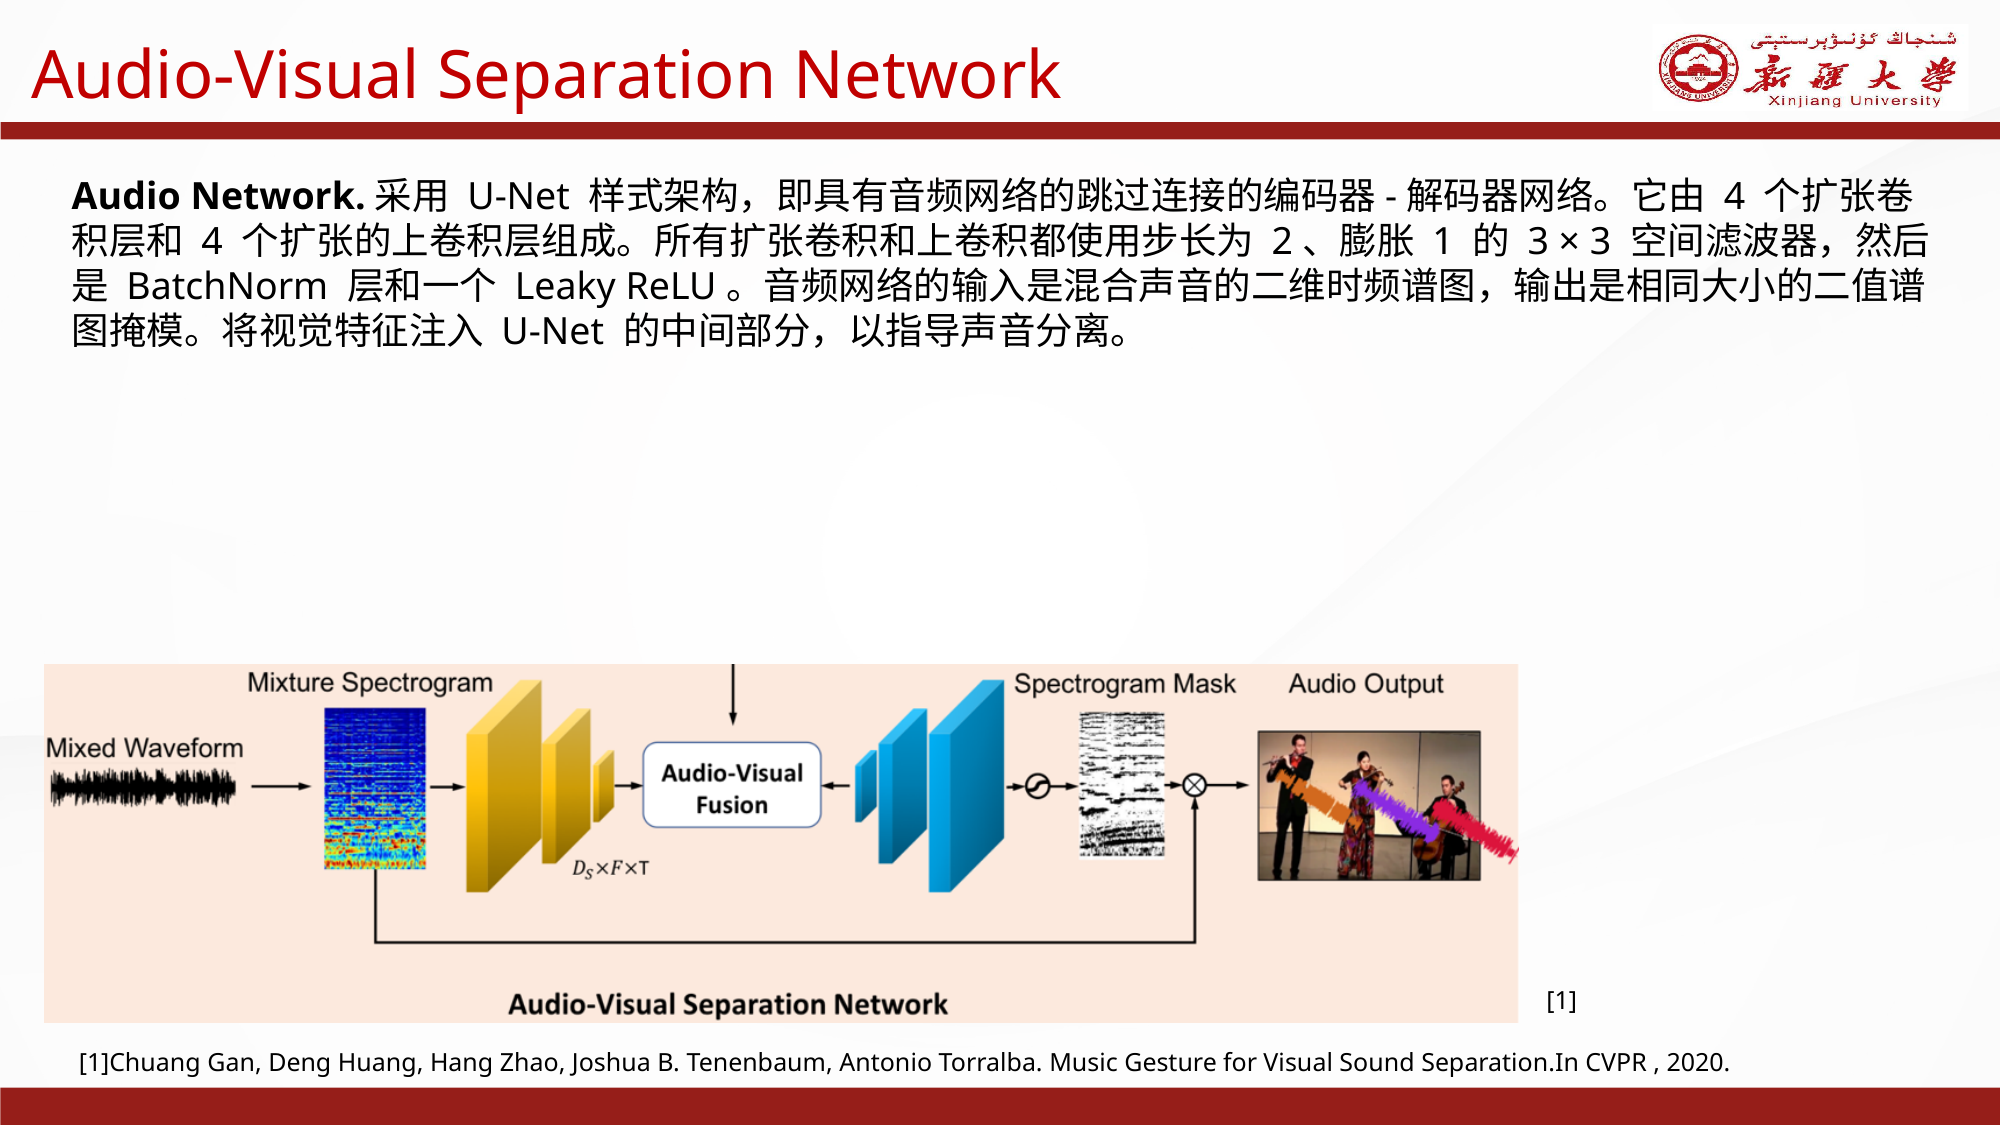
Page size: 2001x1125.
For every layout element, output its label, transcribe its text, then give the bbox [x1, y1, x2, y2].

text_box [0, 1086, 2000, 1125]
picture [0, 140, 2000, 1086]
picture [0, 0, 2000, 121]
text_box Audio-Visual Separation Network [31, 24, 1663, 113]
text_box [1]Chuang Gan, Deng Huang, Hang Zhao, Joshua B. Tenenbaum, Antonio Torralba. Music Gesture for Visual Sound Separation.In CVPR , 2020. [63, 1039, 1931, 1088]
text_box [0, 121, 2000, 140]
text_box [1] [1531, 977, 1602, 1022]
text_box Audio Network.采用 U-Net 样式架构，即具有音频网络的跳过连接的编码器-解码器网络。它由 4 个扩张卷积层和 4 个扩张的上卷积层组成。所有扩张卷积和上卷积都使用步长为 2、膨胀 1 的 3 × 3 空间滤波器，然后是 BatchNorm 层和一个 Leaky ReLU。音频网络的输入是混合声音的二维时频谱图，输出是相同大小的二值谱图掩模。将视觉特征注入 U-Net 的中间部分，以指导声音分离。 [56, 164, 1962, 360]
